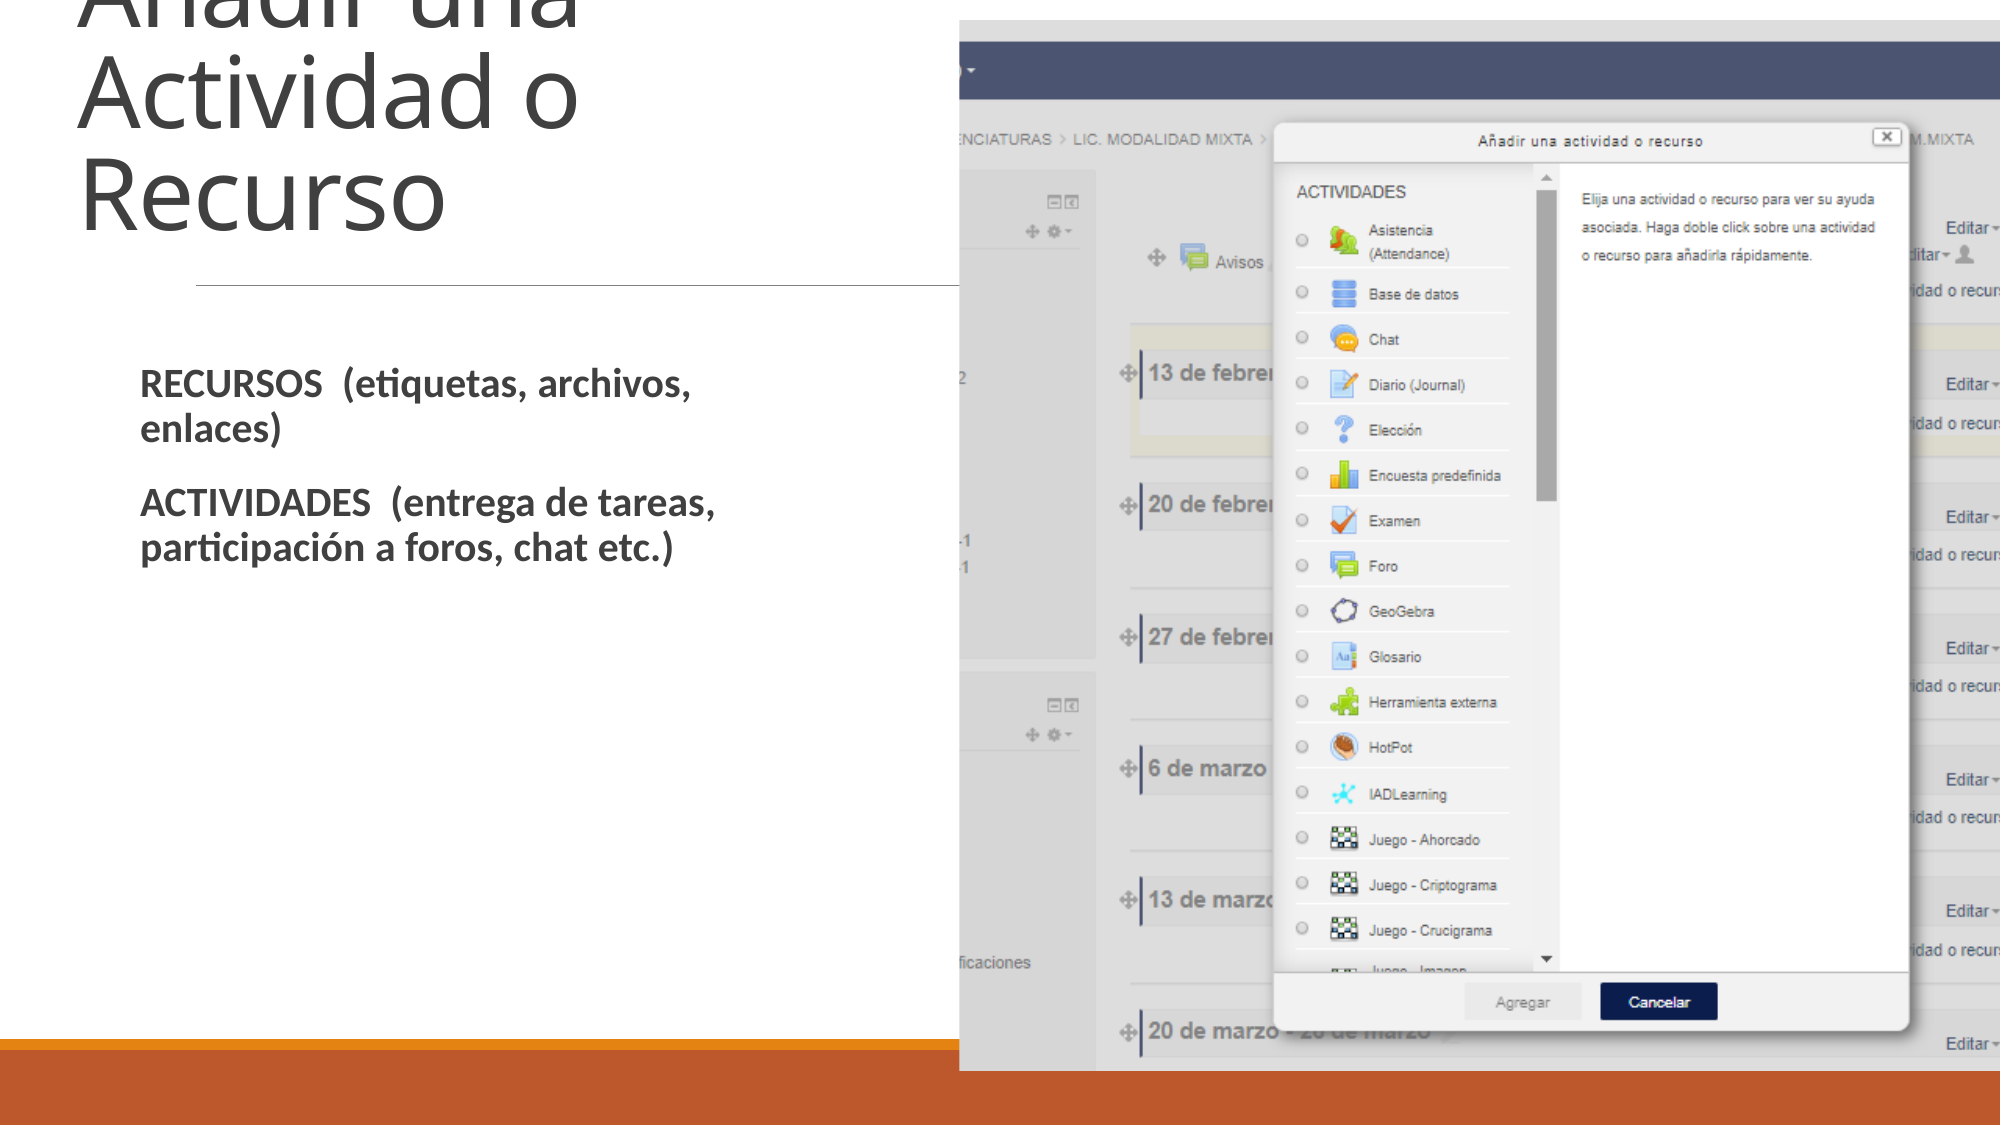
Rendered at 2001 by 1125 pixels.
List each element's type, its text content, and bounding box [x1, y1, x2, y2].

picture [958, 20, 2000, 1072]
title Añadir una Actividad o Recurso [62, 20, 958, 259]
list RECURSOS (etiquetas, archivos, enlaces) ACTIVIDADES (entrega de tareas, participación a foros, chat etc.) [124, 354, 819, 1014]
